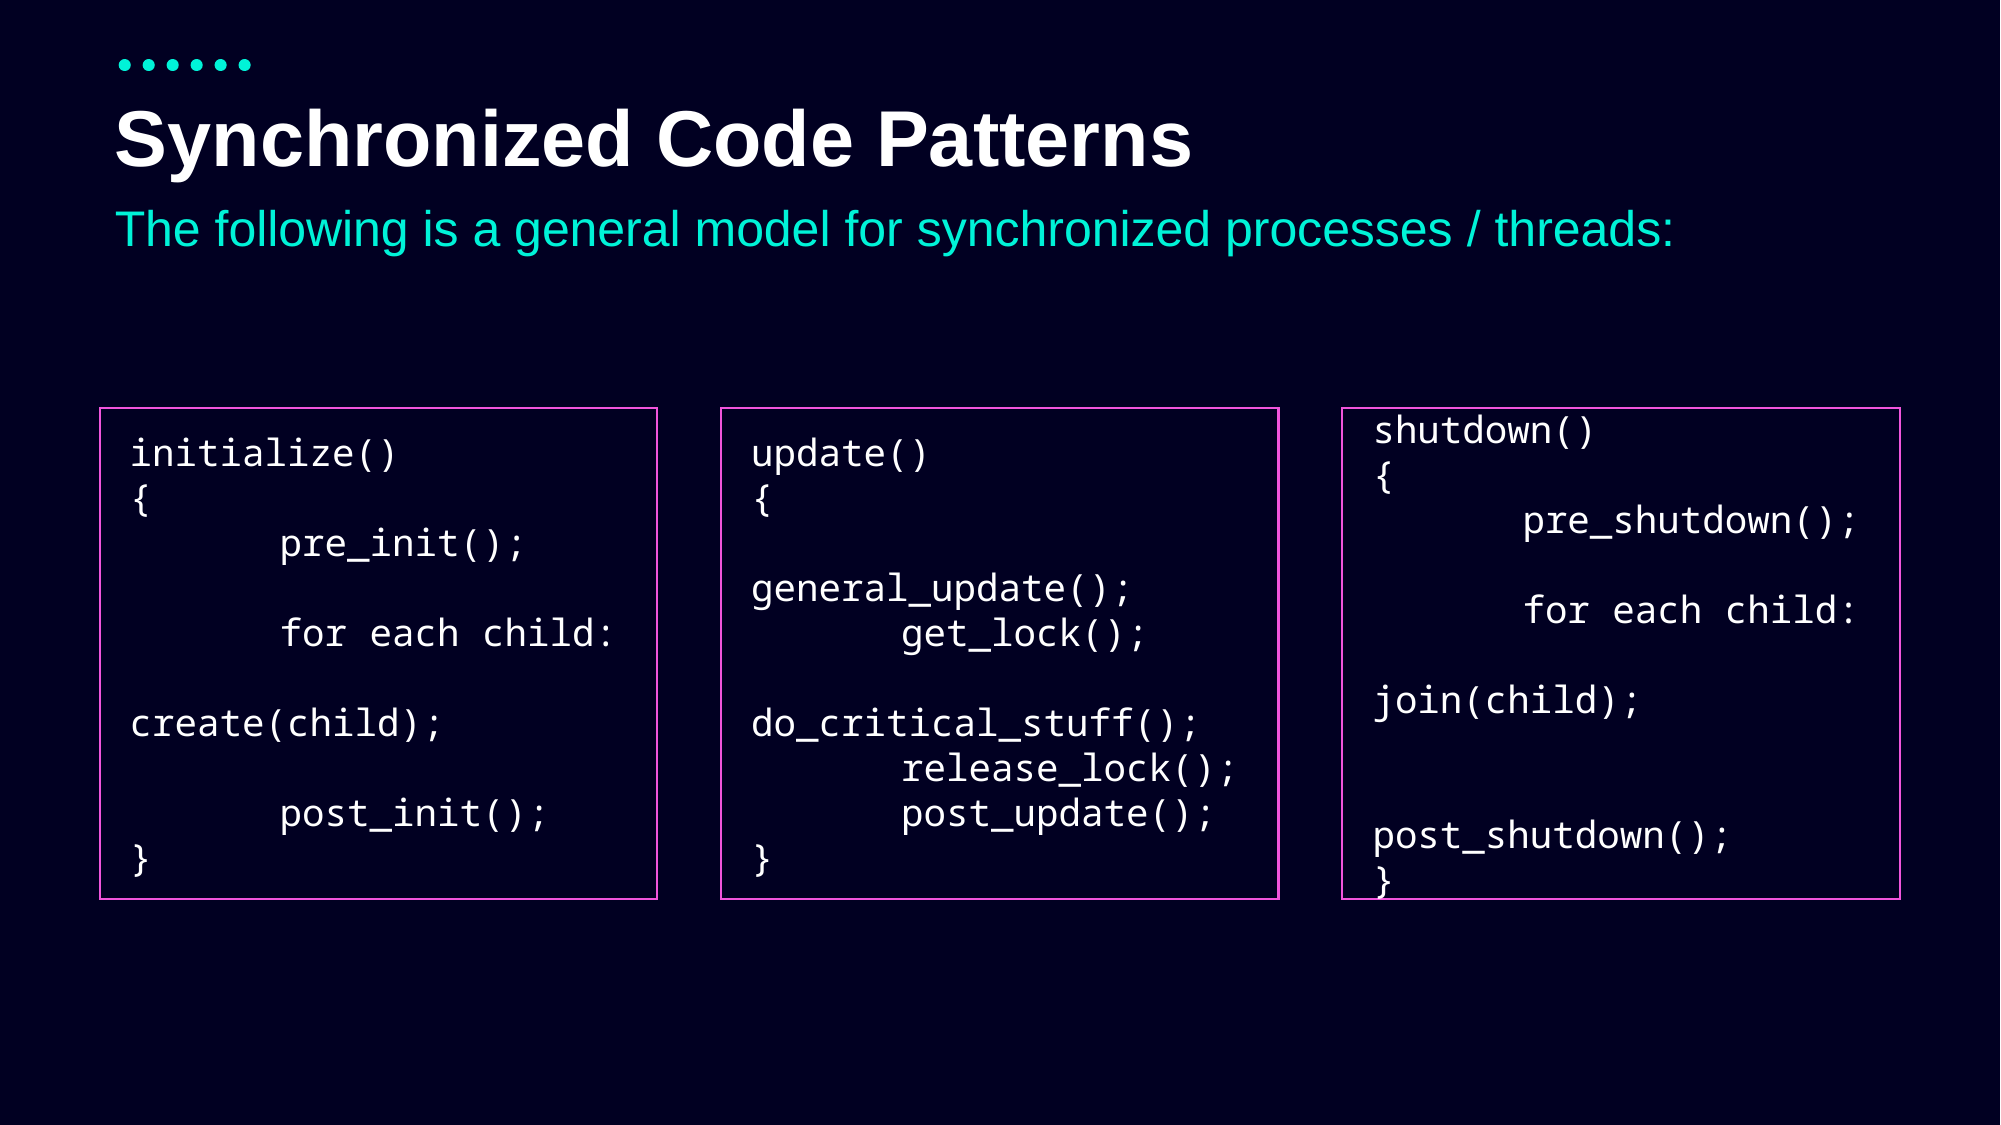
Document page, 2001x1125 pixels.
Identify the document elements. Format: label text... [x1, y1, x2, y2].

title Synchronized Code Patterns [99, 91, 1900, 195]
text_box update() { general_update(); get_lock(); do_critical_stuff(); release_lock(); post_update(); } [720, 407, 1280, 900]
list The following is a general model for synchronized processes / threads: [99, 195, 1900, 304]
text_box initialize() { pre_init(); for each child: create(child); post_init(); } [99, 407, 658, 900]
text_box shutdown() { pre_shutdown(); for each child: join(child); post_shutdown(); } [1341, 407, 1901, 900]
